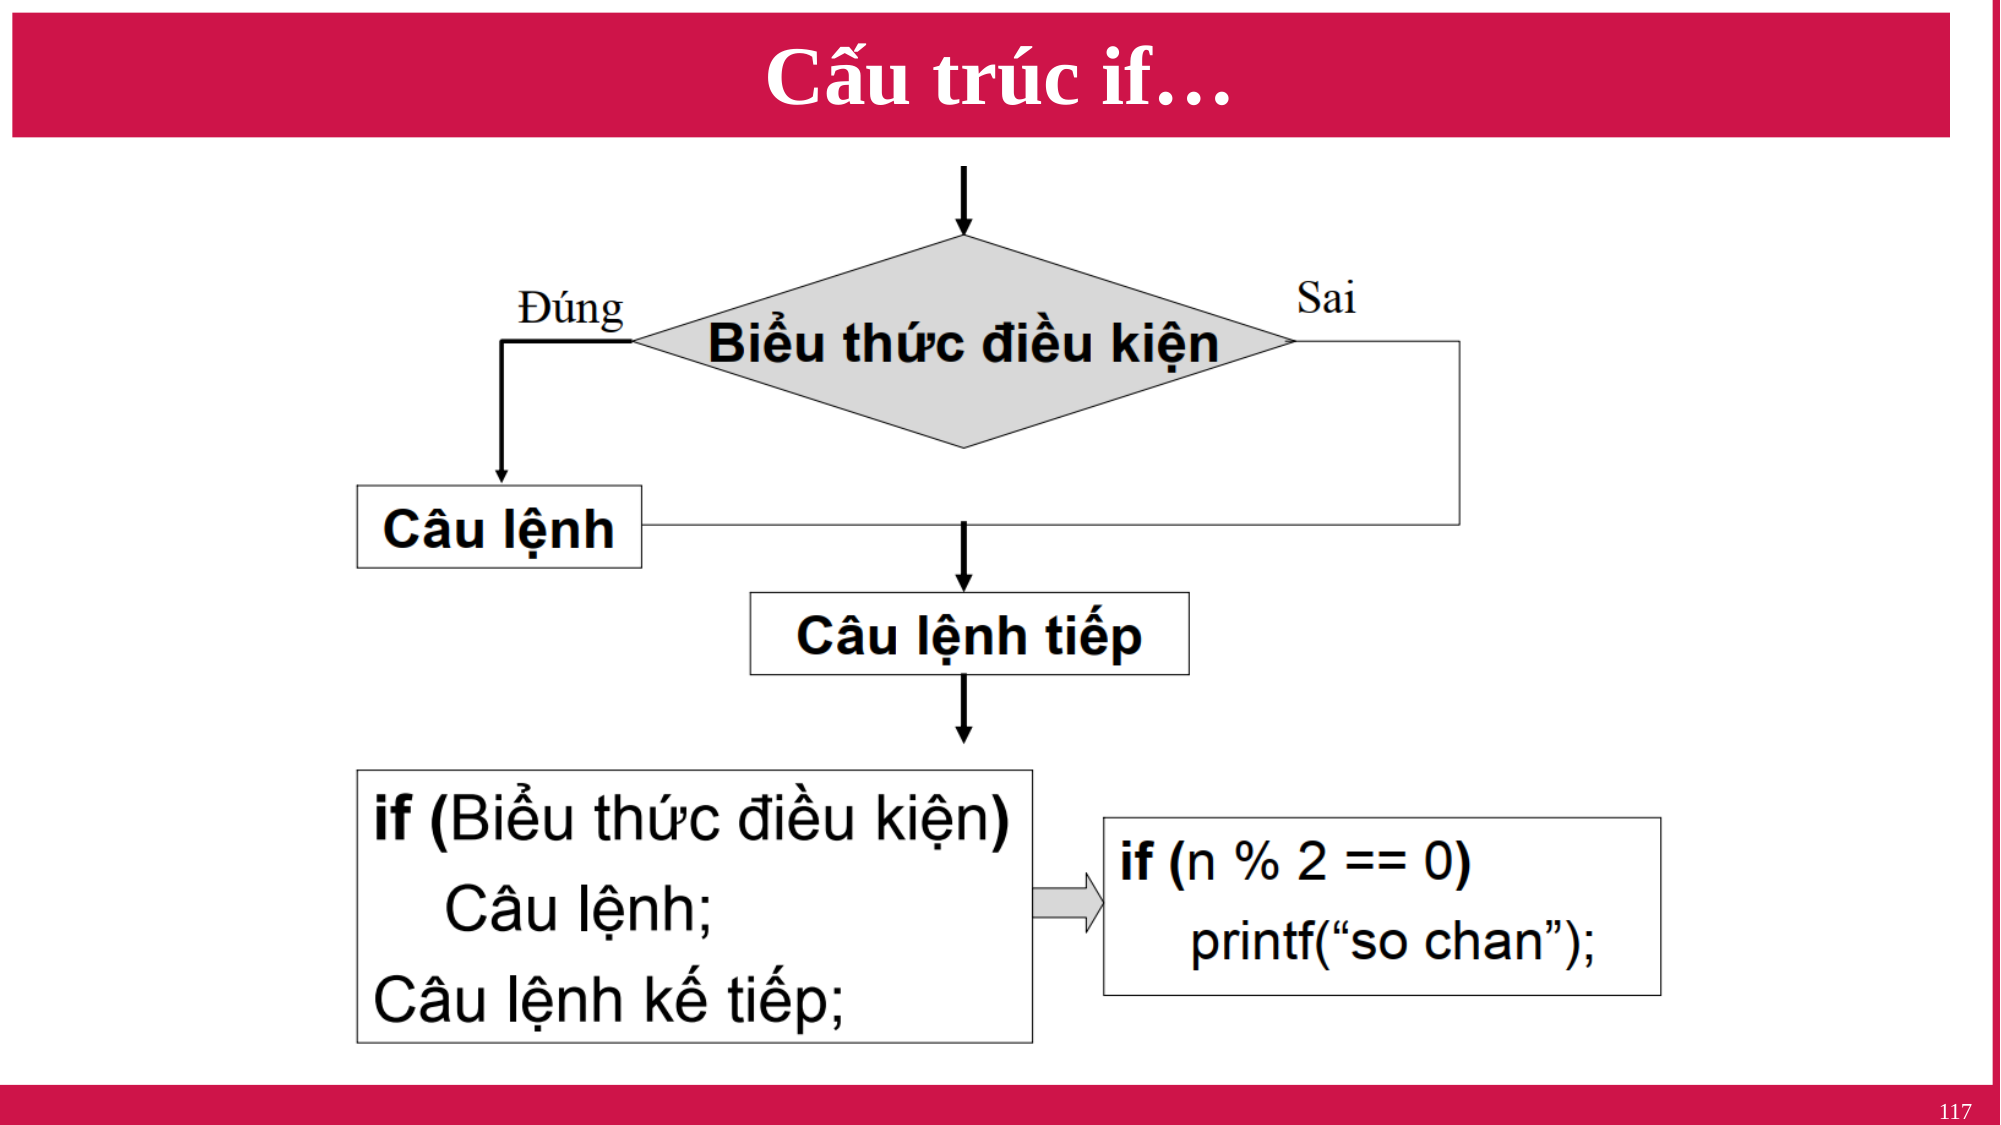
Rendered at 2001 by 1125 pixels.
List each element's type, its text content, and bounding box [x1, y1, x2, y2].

title Cấu trúc if… [99, 24, 1900, 118]
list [324, 165, 1676, 1051]
slide_number 117 [1520, 1074, 1988, 1113]
